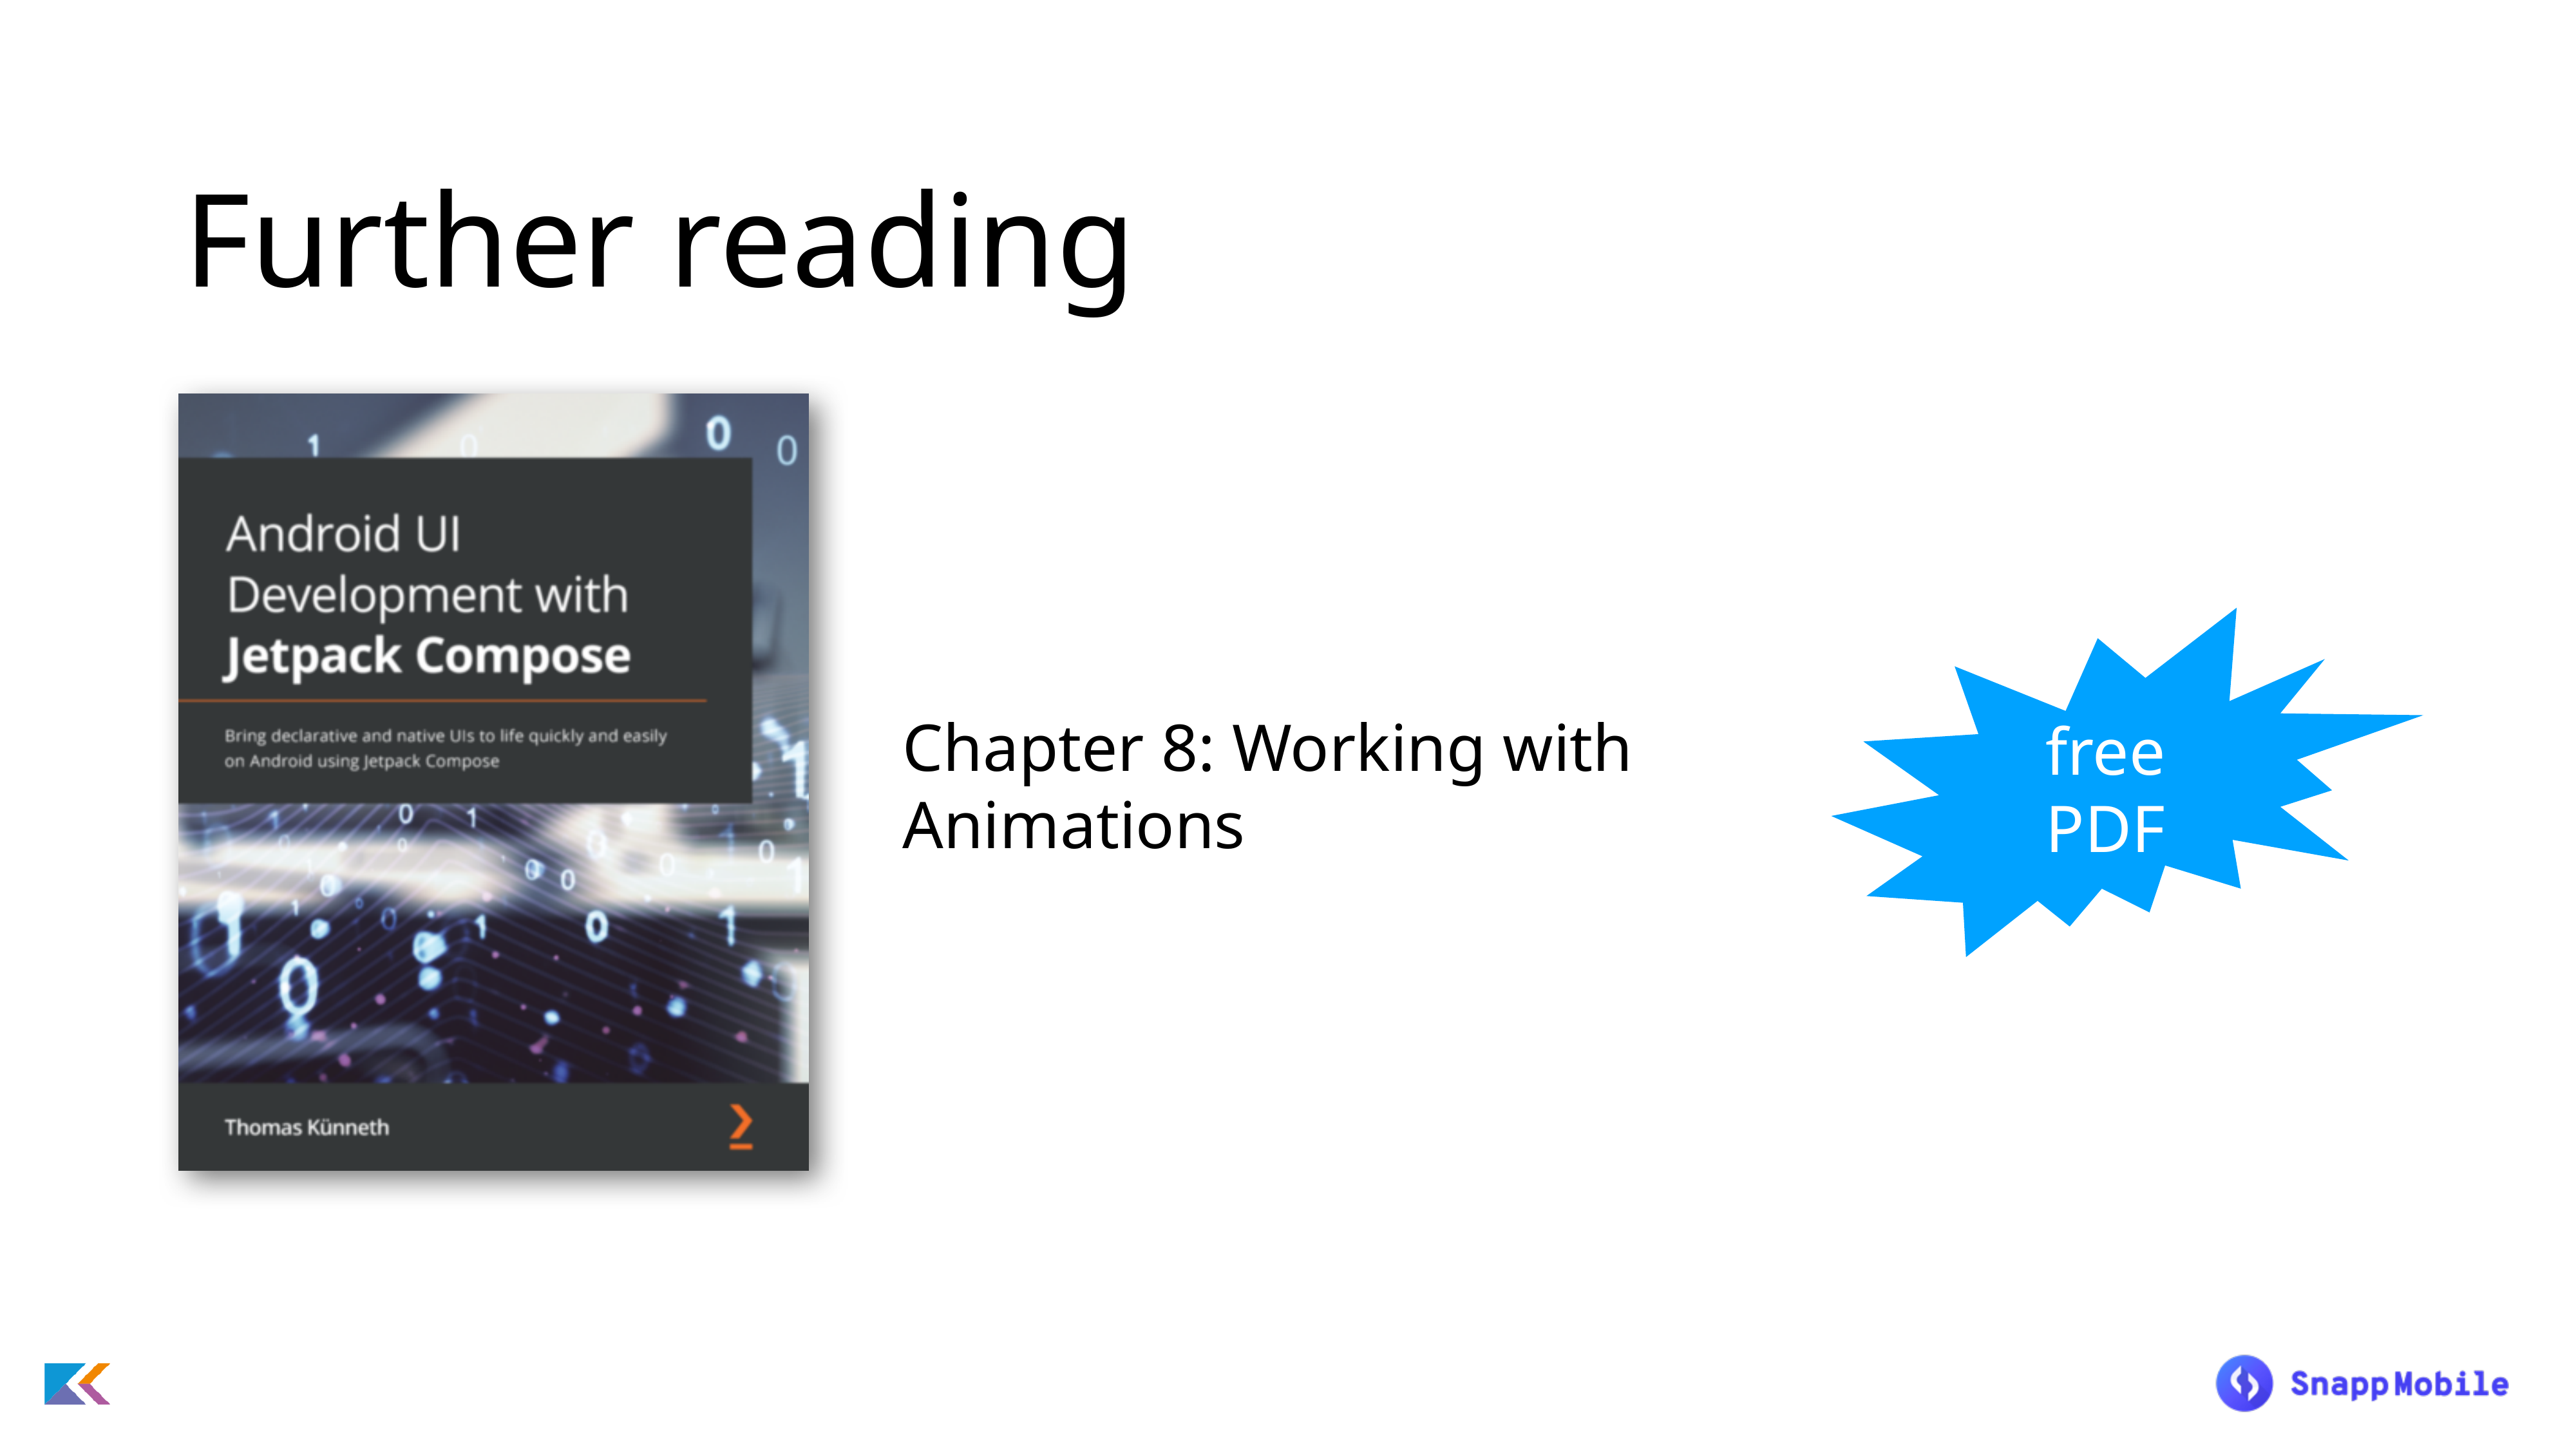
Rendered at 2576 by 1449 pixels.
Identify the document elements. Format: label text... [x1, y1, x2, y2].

title Further reading [178, 114, 2097, 357]
picture [2197, 1336, 2529, 1431]
picture [178, 393, 809, 1171]
picture [35, 1358, 118, 1410]
text_box free PDF [1831, 607, 2424, 958]
list Chapter 8: Working with Animations [896, 395, 1832, 1173]
